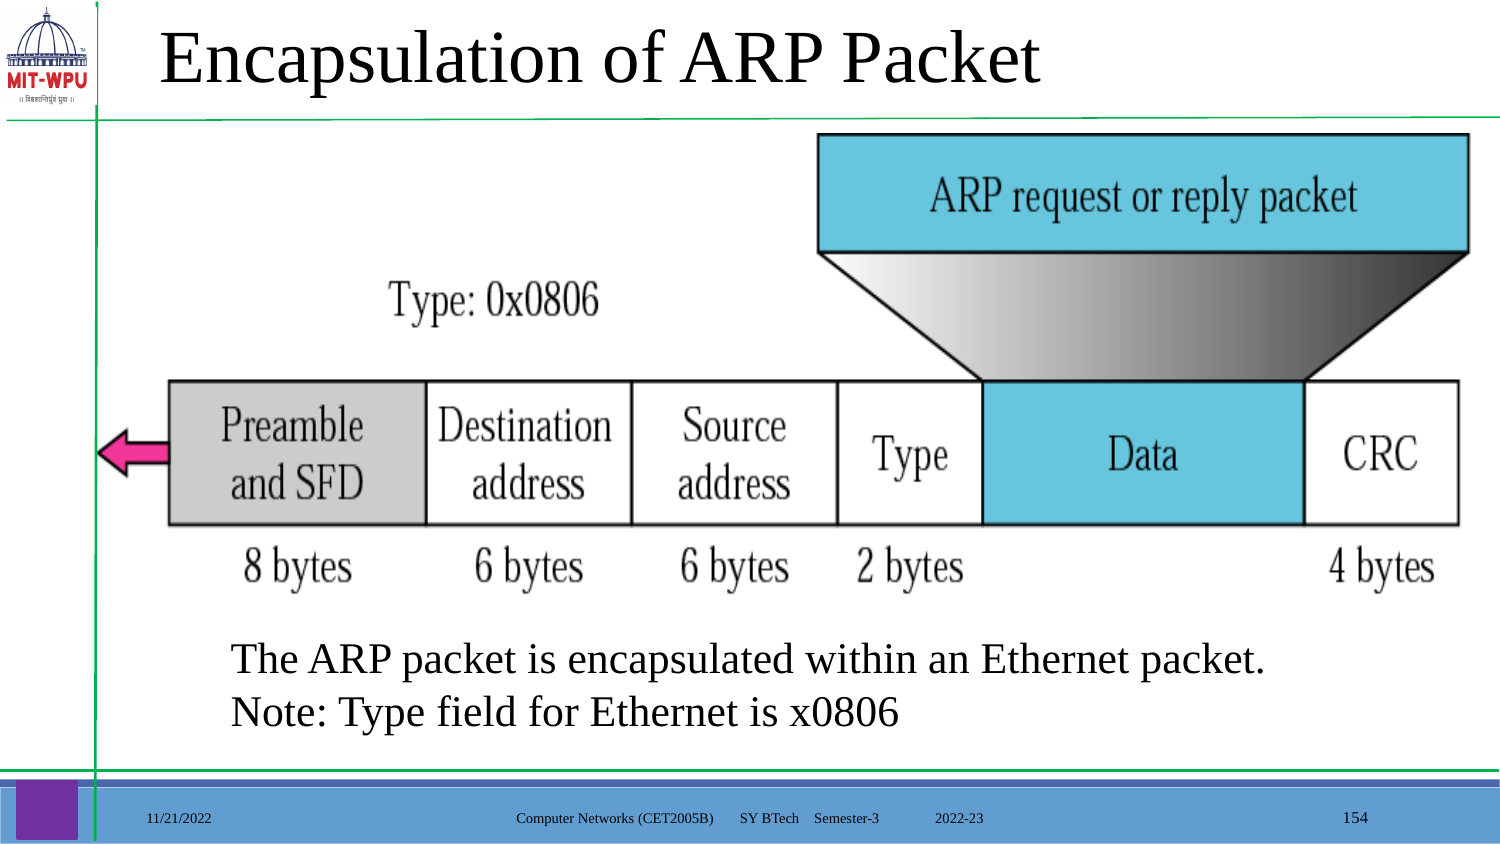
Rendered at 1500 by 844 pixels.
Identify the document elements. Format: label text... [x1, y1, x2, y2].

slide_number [135, 794, 440, 840]
footer Computer Networks (CET2005B) SY BTech Semester-3 2022-23 [453, 794, 1047, 840]
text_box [6, 116, 89, 121]
text_box [17, 782, 76, 839]
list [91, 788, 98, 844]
picture [6, 7, 98, 106]
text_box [101, 116, 1500, 121]
title Encapsulation of ARP Packet [148, 0, 1499, 104]
text_box The ARP packet is encapsulated within an Ethernet packet. Note: Type field for Ethernet is x0806 [215, 622, 1295, 743]
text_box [94, 779, 98, 842]
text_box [94, 113, 98, 770]
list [101, 133, 1471, 596]
slide_number ‹#› [1218, 794, 1380, 840]
